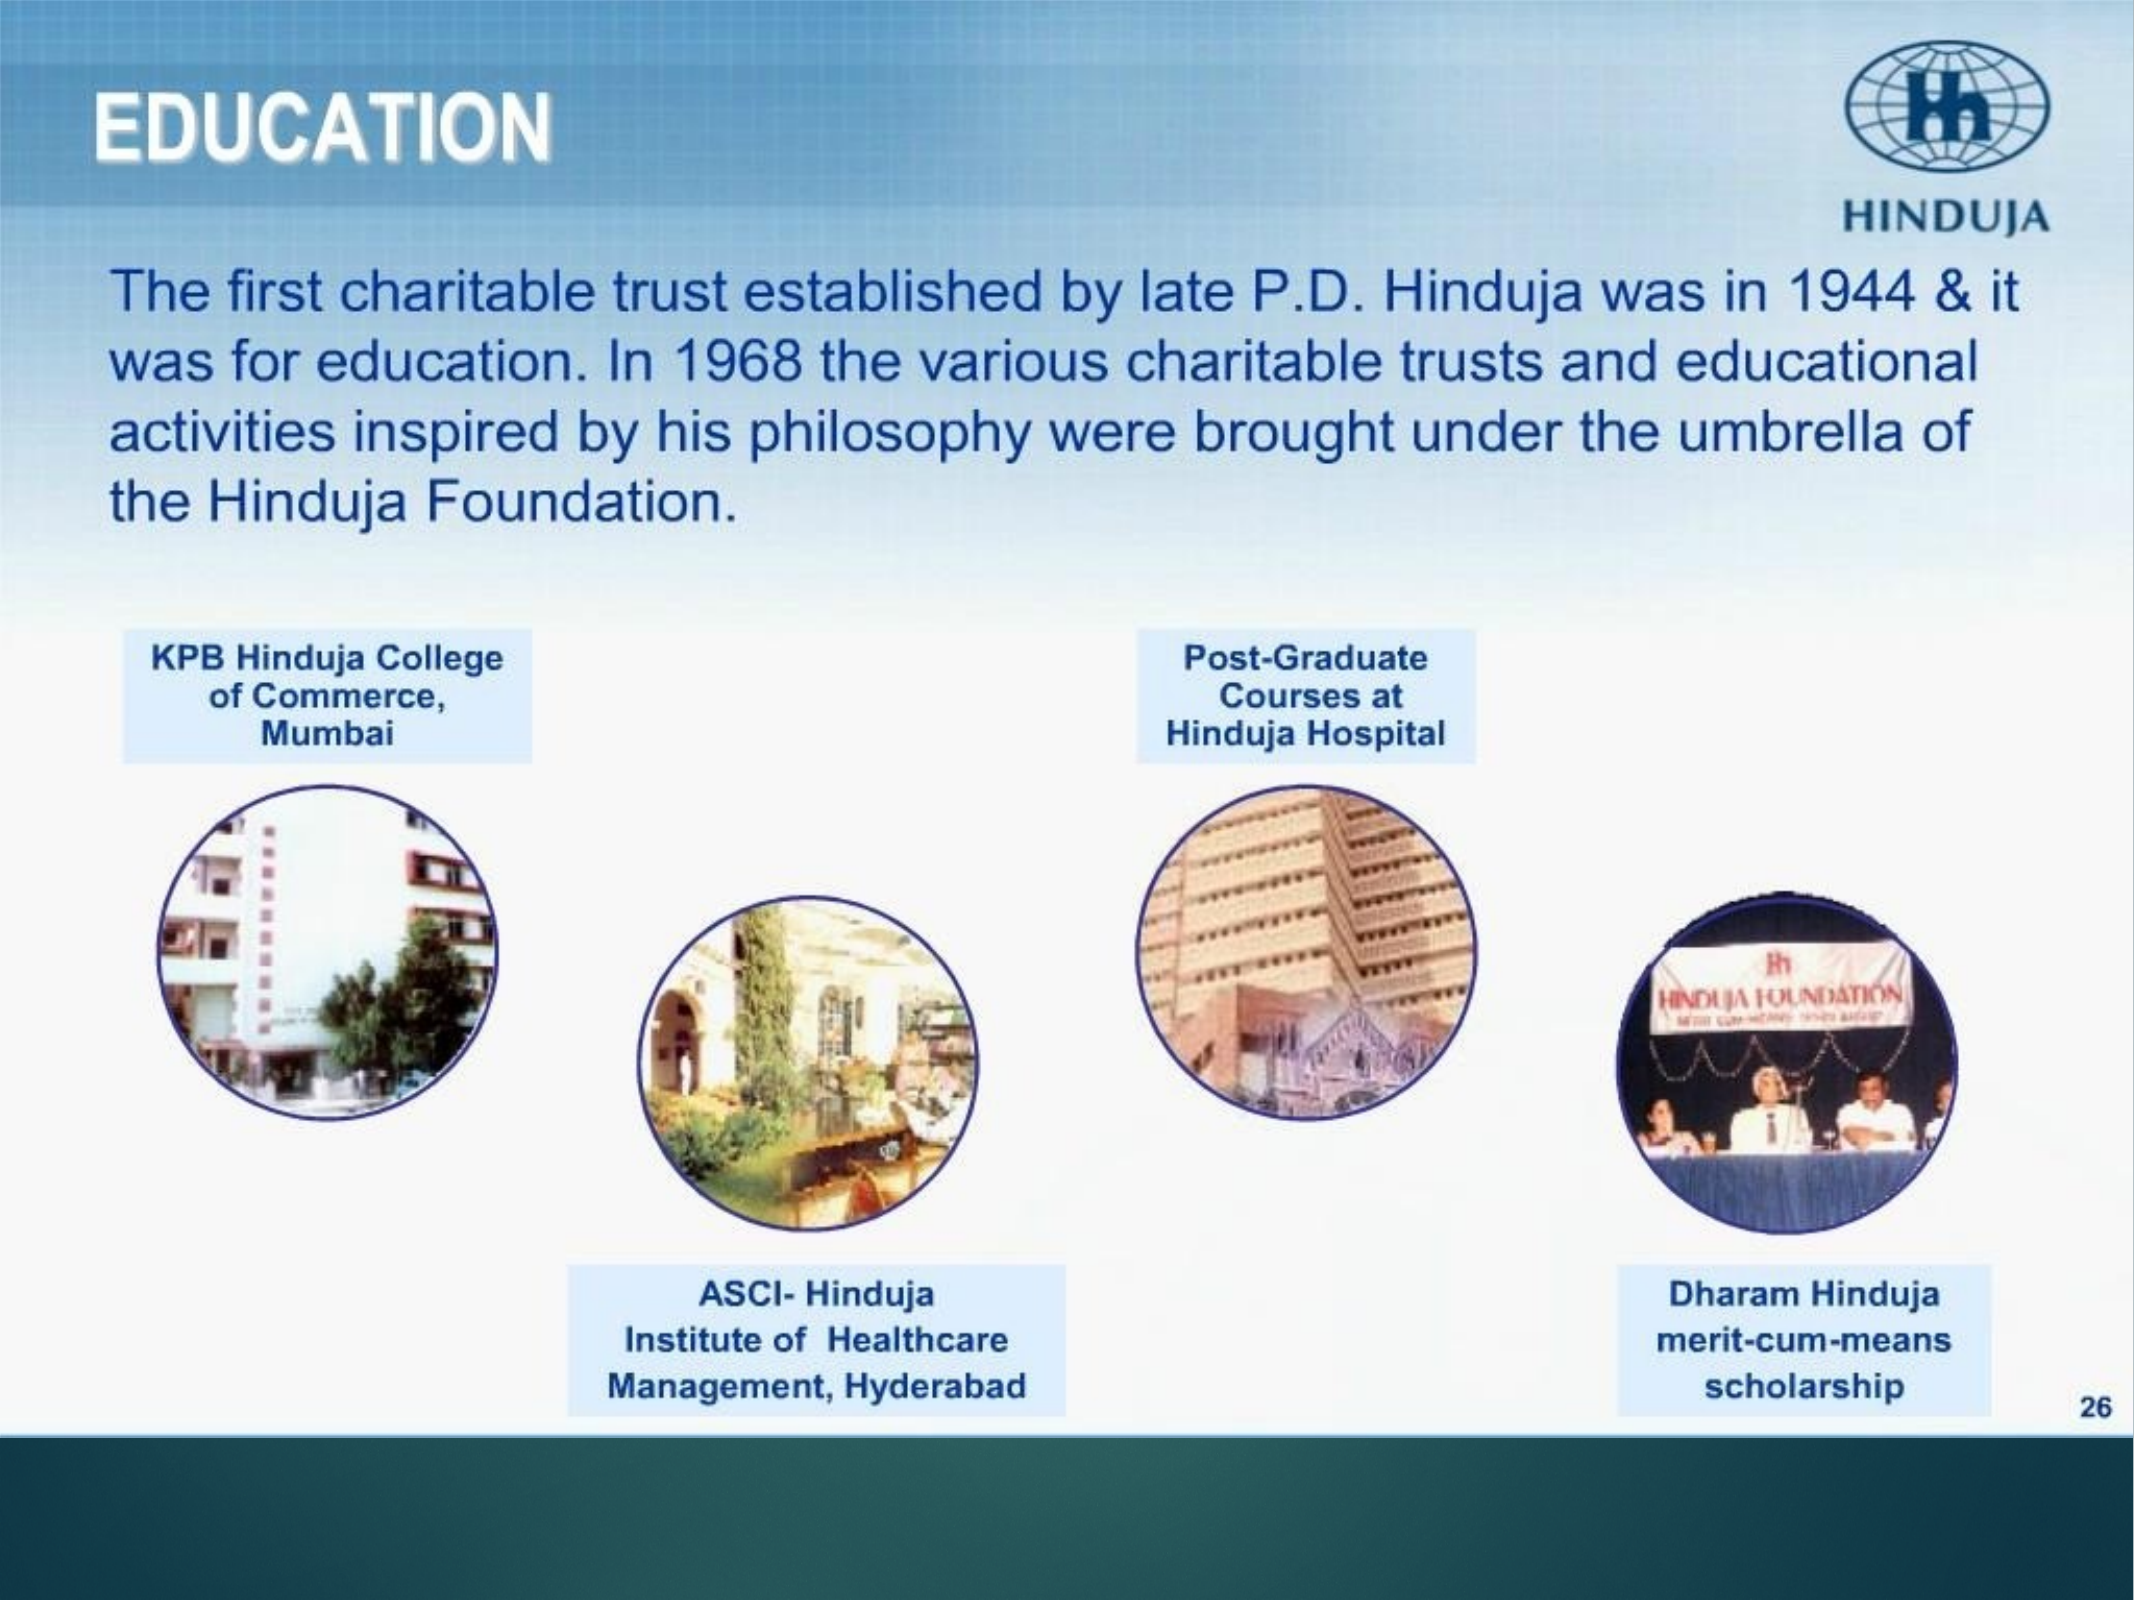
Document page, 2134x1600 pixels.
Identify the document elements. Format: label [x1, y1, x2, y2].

text_box [0, 0, 2134, 1438]
